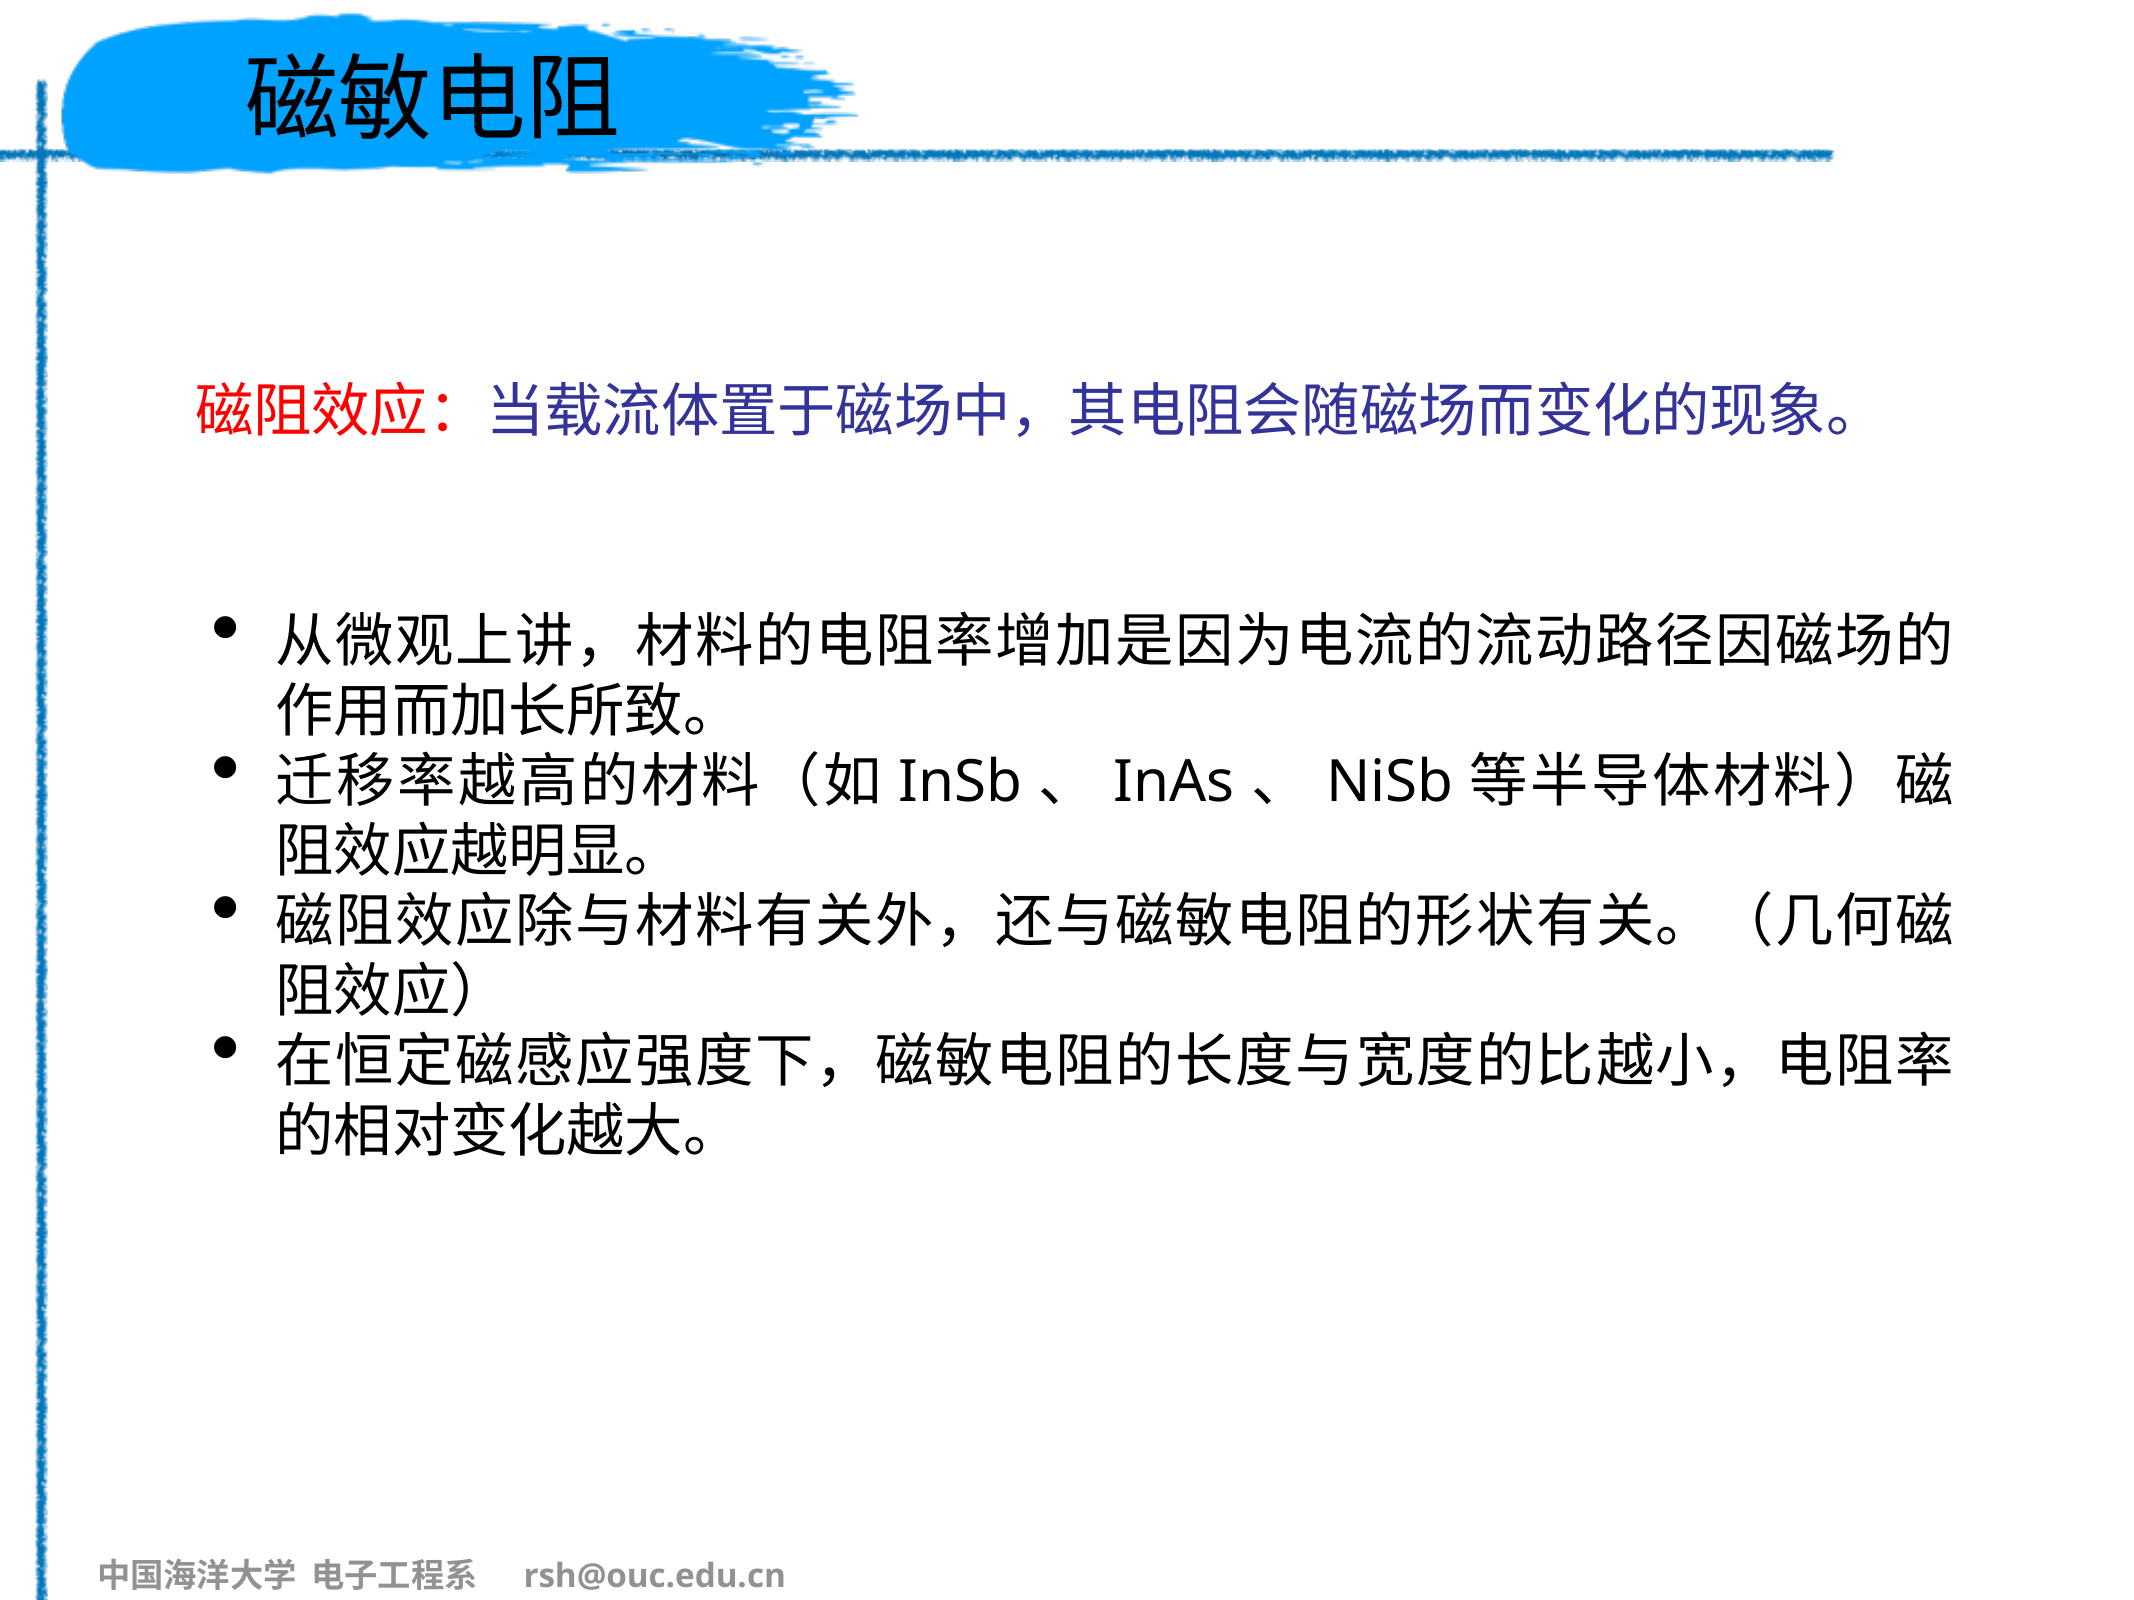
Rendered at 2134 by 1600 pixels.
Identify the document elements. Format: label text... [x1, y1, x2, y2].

picture [798, 10, 1841, 178]
text_box 从微观上讲，材料的电阻率增加是因为电流的流动路径因磁场的作用而加长所致。 迁移率越高的材料（如InSb、InAs、NiSb等半导体材料）磁阻效应越明显。 磁阻效应除与材料有关外，还与磁敏电阻的形状有关。（几何磁阻效应） 在恒定磁感应强度下，磁敏电阻的长度与宽度的比越小，电阻率的相对变化越大。 [100, 594, 1963, 1172]
picture [0, 10, 67, 1600]
text_box 磁阻效应：当载流体置于磁场中，其电阻会随磁场而变化的现象。 [84, 365, 2012, 451]
title 磁敏电阻 [66, 0, 799, 188]
